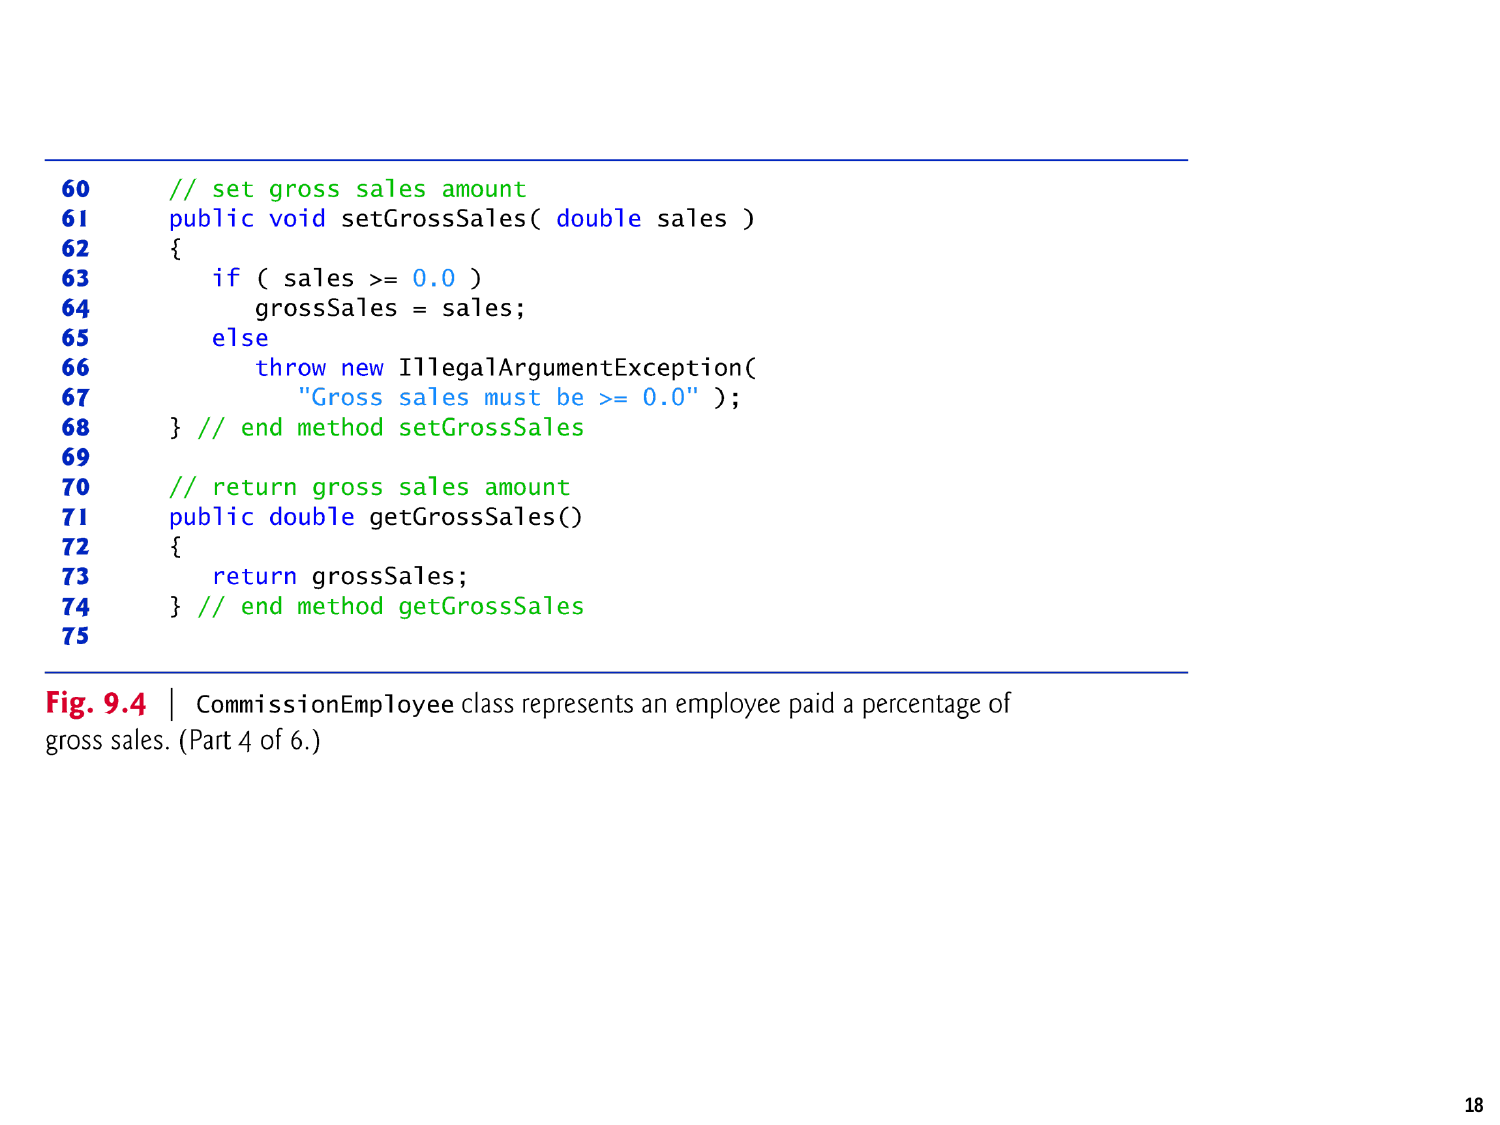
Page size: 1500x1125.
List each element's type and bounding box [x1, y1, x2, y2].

picture [0, 106, 1500, 1018]
